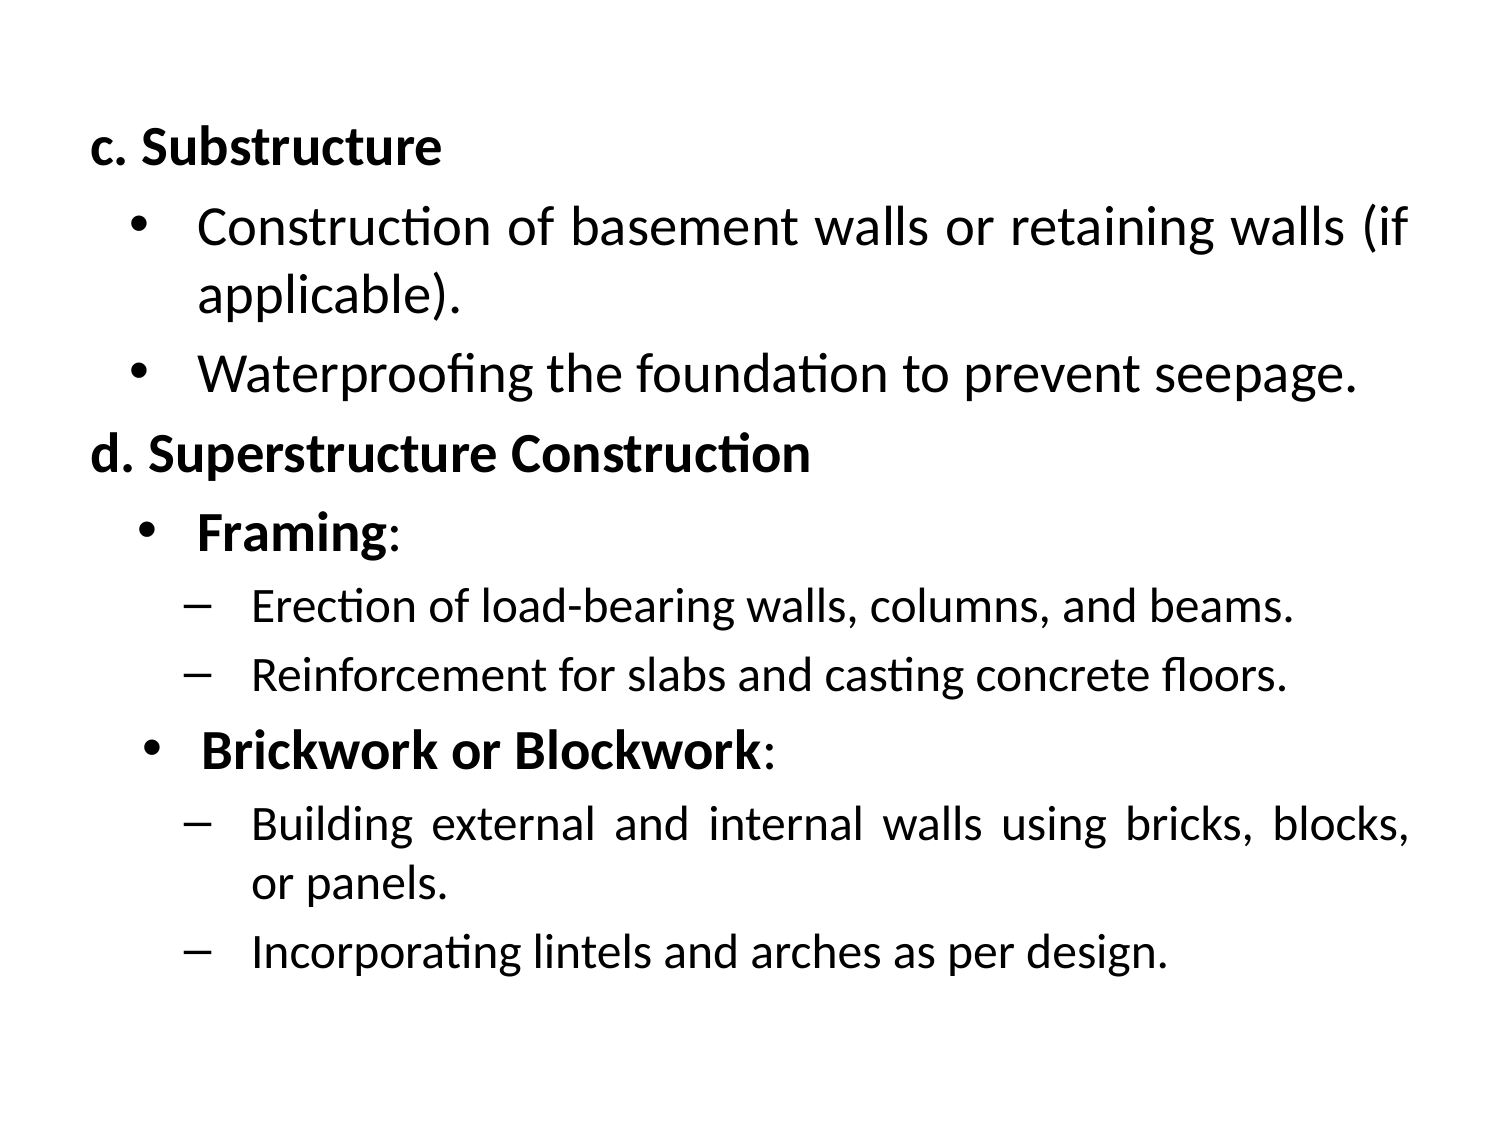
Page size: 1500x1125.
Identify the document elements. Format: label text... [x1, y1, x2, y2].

list c. Substructure Construction of basement walls or retaining walls (if applicable). Waterproofing the foundation to prevent seepage. d. Superstructure Construction Framing: Erection of load-bearing walls, columns, and beams. Reinforcement for slabs and casting concrete floors. Brickwork or Blockwork: Building external and internal walls using bricks, blocks, or panels. Incorporating lintels and arches as per design. [75, 101, 1425, 1005]
